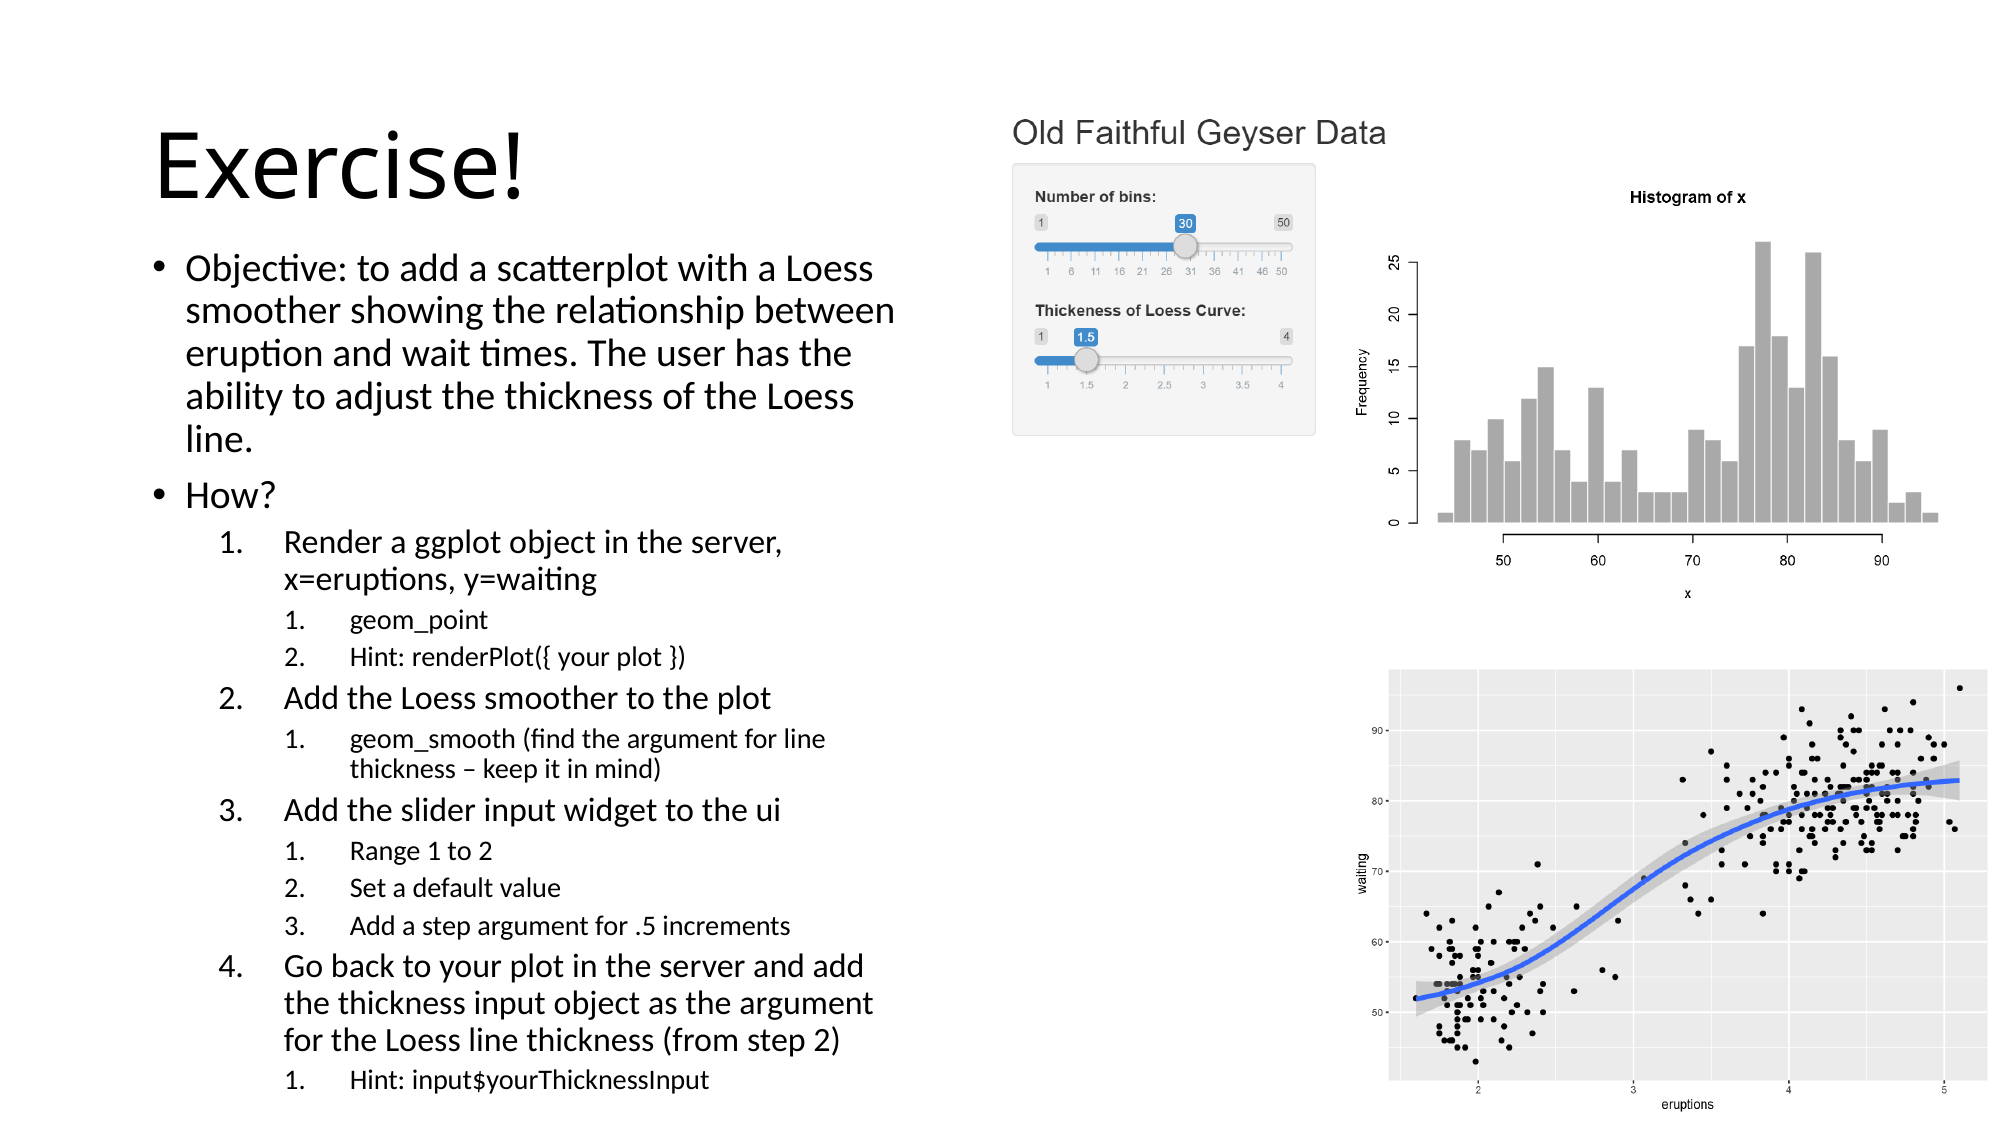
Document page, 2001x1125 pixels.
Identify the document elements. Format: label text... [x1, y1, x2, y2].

list Objective: to add a scatterplot with a Loess smoother showing the relationship between eruption and wait times. The user has the ability to adjust the thickness of the Loess line. How? Render a ggplot object in the server, x=eruptions, y=waiting geom_point Hint: renderPlot({ your plot }) Add the Loess smoother to the plot geom_smooth (find the argument for line thickness – keep it in mind) Add the slider input widget to the ui Range 1 to 2 Set a default value Add a step argument for .5 increments Go back to your plot in the server and add the thickness input object as the argument for the Loess line thickness (from step 2) Hint: input$yourThicknessInput [137, 239, 934, 1119]
title Exercise! [137, 59, 1863, 278]
picture [1006, 111, 2000, 1112]
